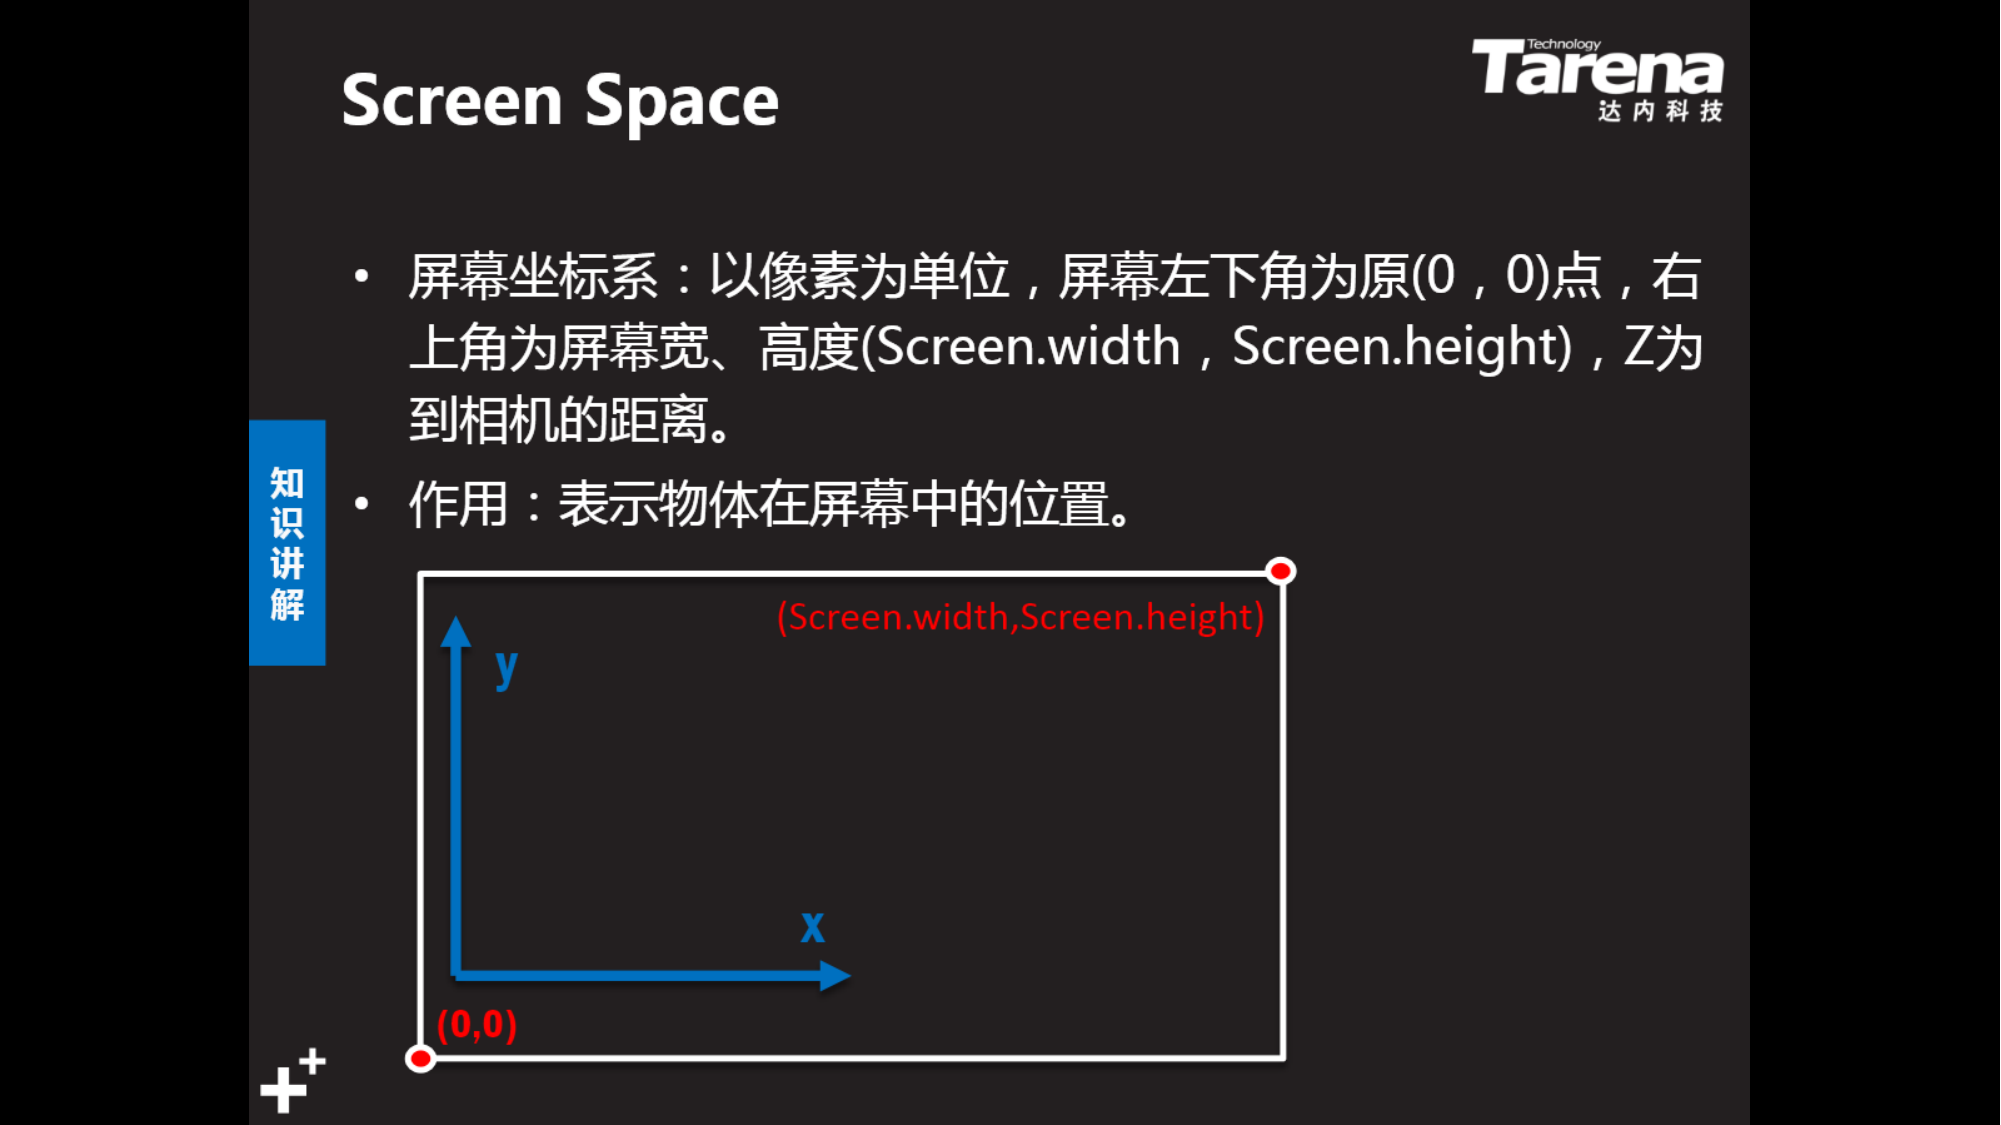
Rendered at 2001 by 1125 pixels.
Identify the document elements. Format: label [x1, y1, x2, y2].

picture [249, 0, 1750, 1125]
